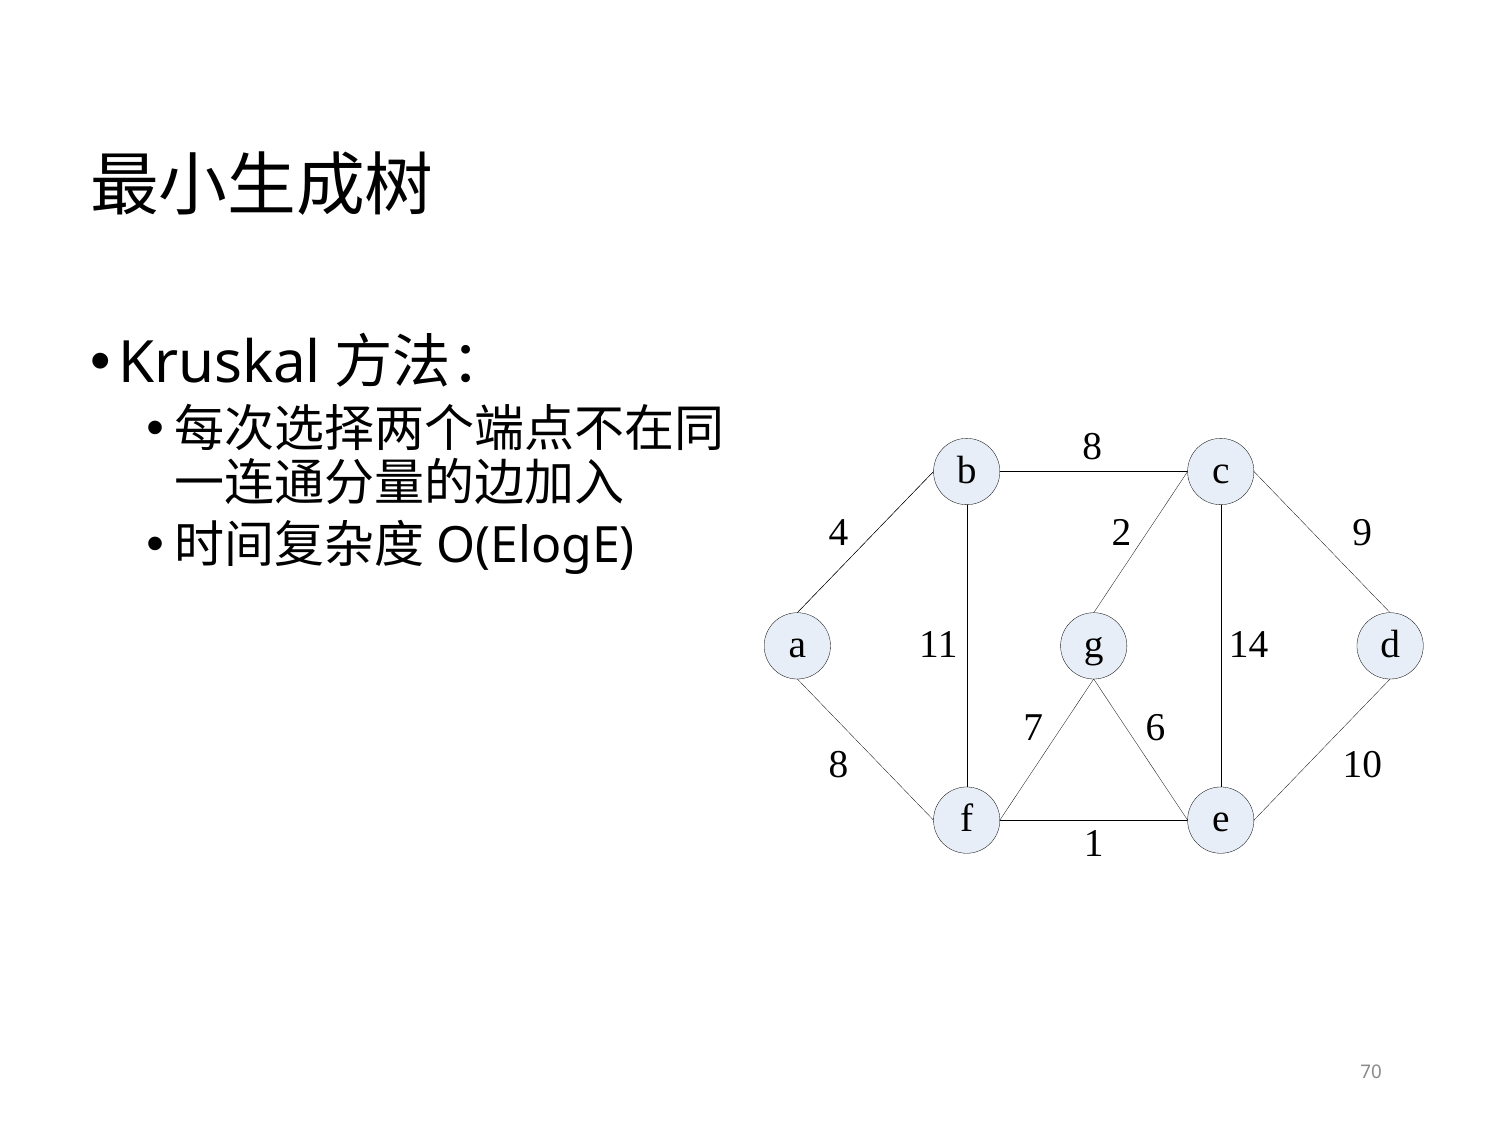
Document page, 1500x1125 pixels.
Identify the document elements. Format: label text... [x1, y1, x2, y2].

list Kruskal方法： 每次选择两个端点不在同一连通分量的边加入 时间复杂度O(ElogE) [75, 324, 775, 963]
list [762, 417, 1425, 871]
slide_number 70 [1059, 1042, 1397, 1103]
title 最小生成树 [75, 75, 1425, 300]
